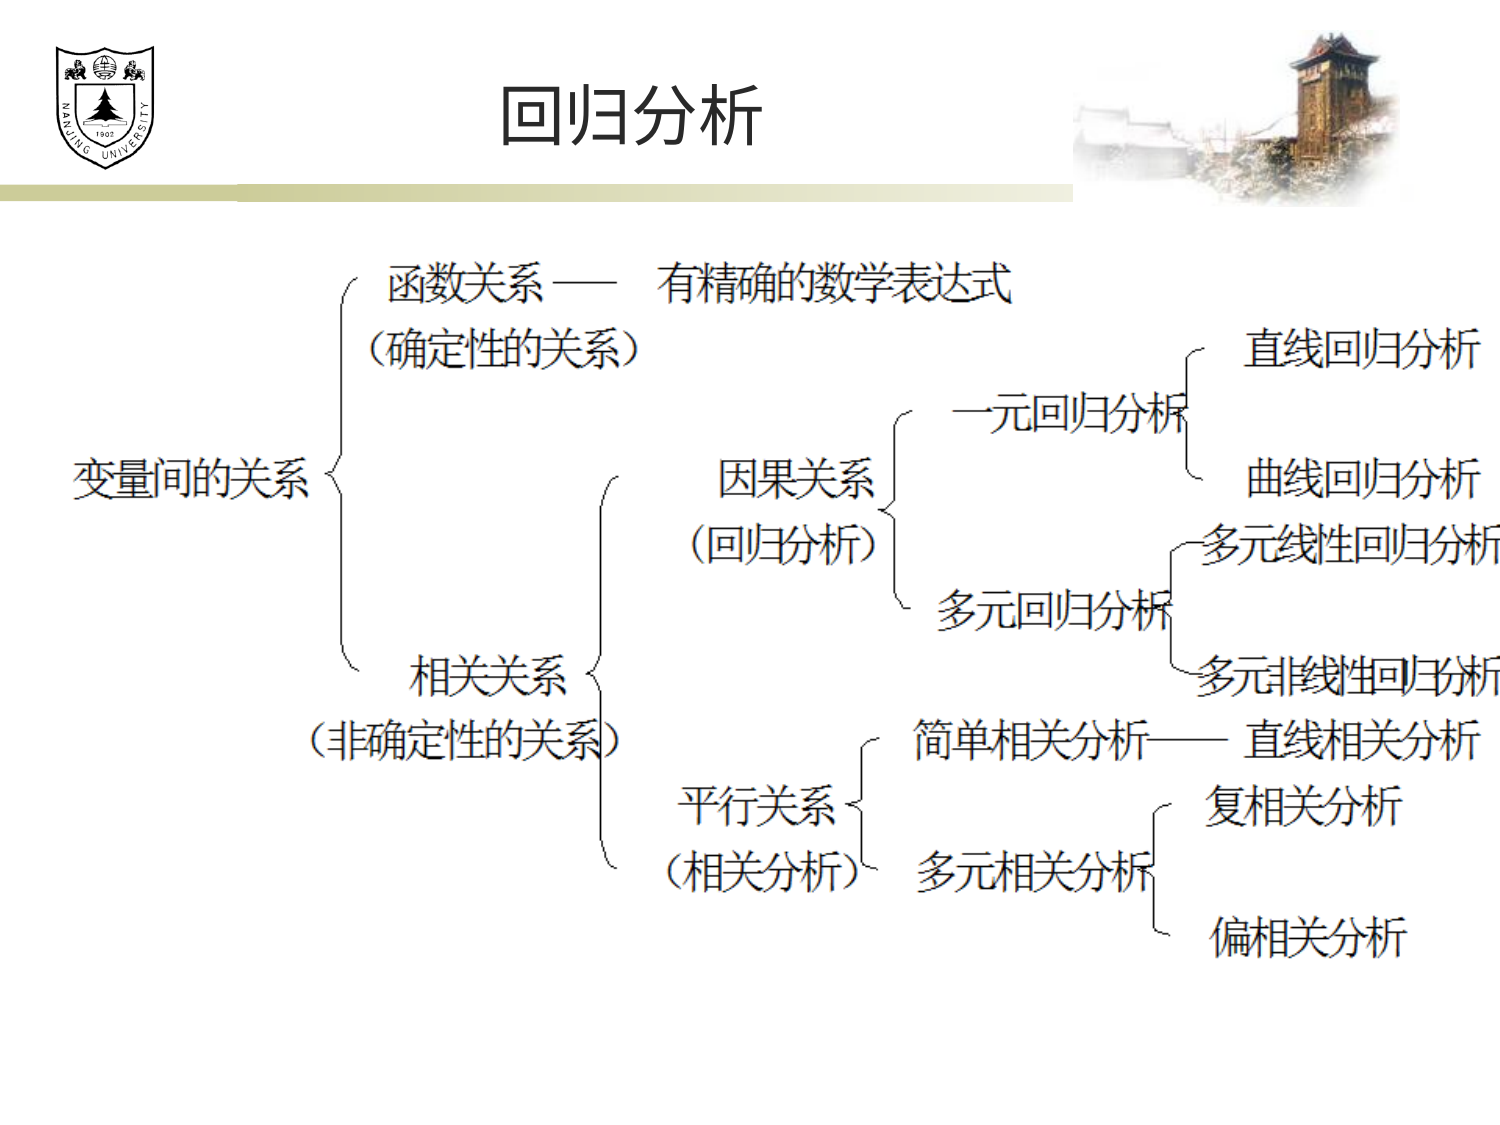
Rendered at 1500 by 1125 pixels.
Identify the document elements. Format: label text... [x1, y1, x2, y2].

picture [50, 42, 160, 173]
picture [0, 30, 1500, 1010]
title 回归分析 [171, 66, 1093, 161]
